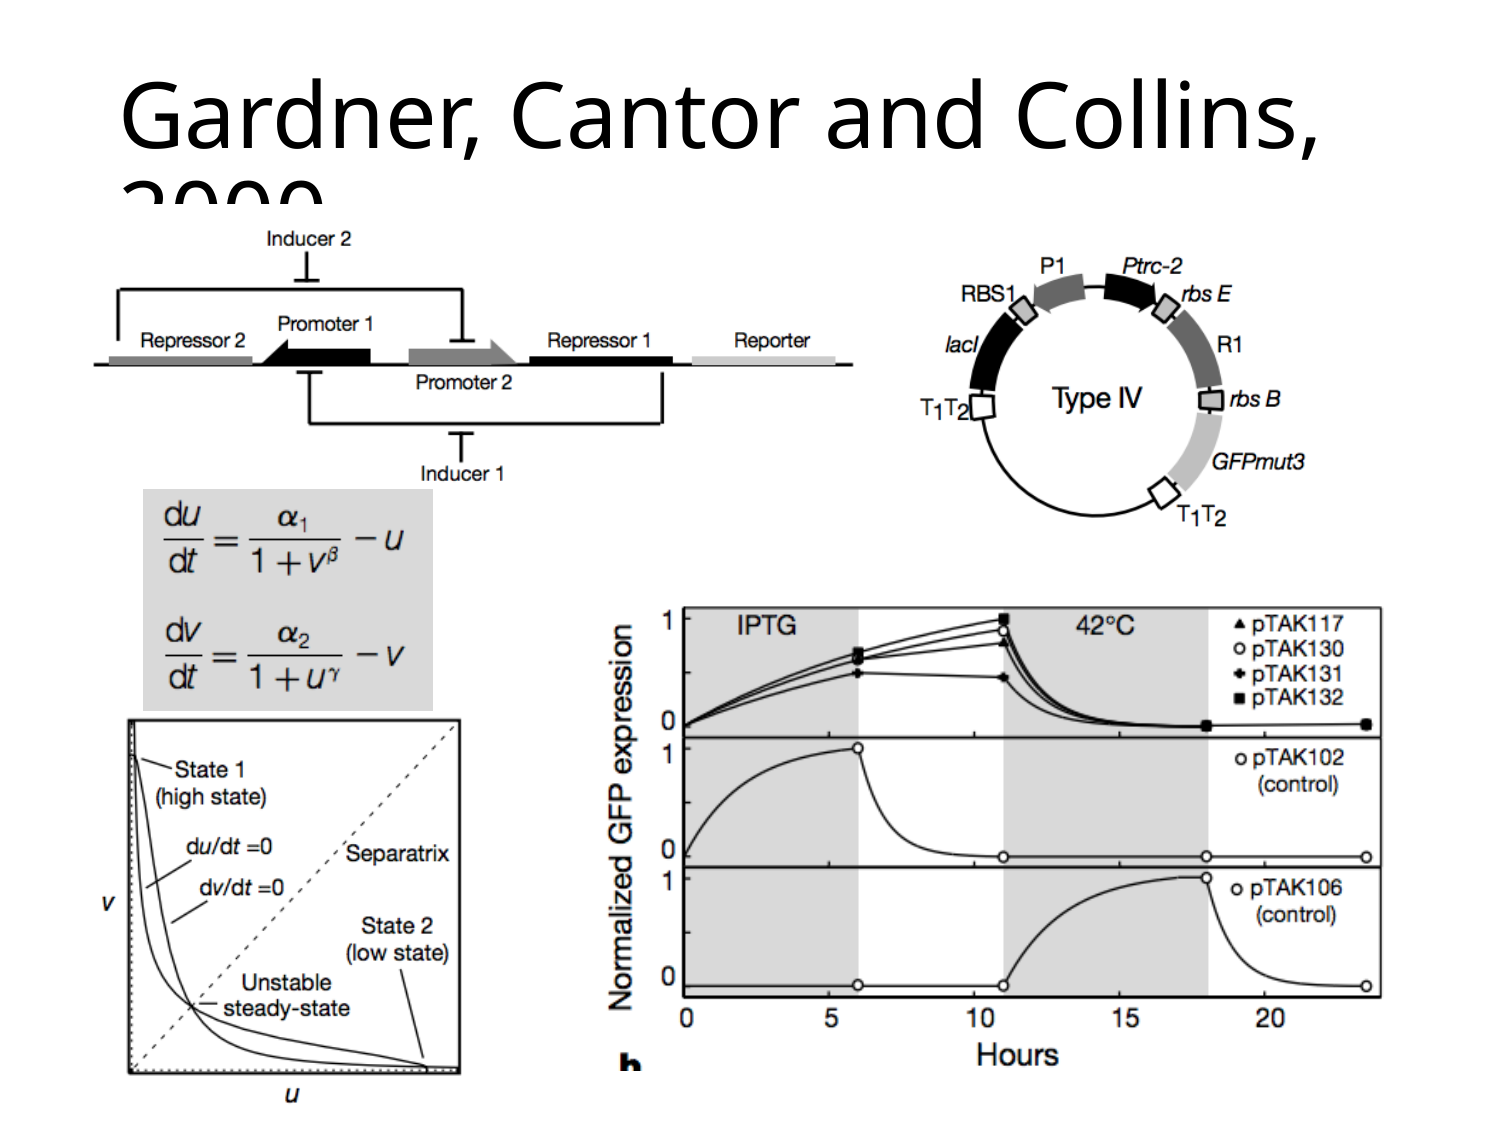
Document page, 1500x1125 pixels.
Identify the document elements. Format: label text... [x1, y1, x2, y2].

picture [599, 600, 1397, 1071]
title Gardner, Cantor and Collins, 2000 [103, 59, 1397, 278]
picture [76, 204, 875, 1107]
picture [900, 222, 1331, 553]
